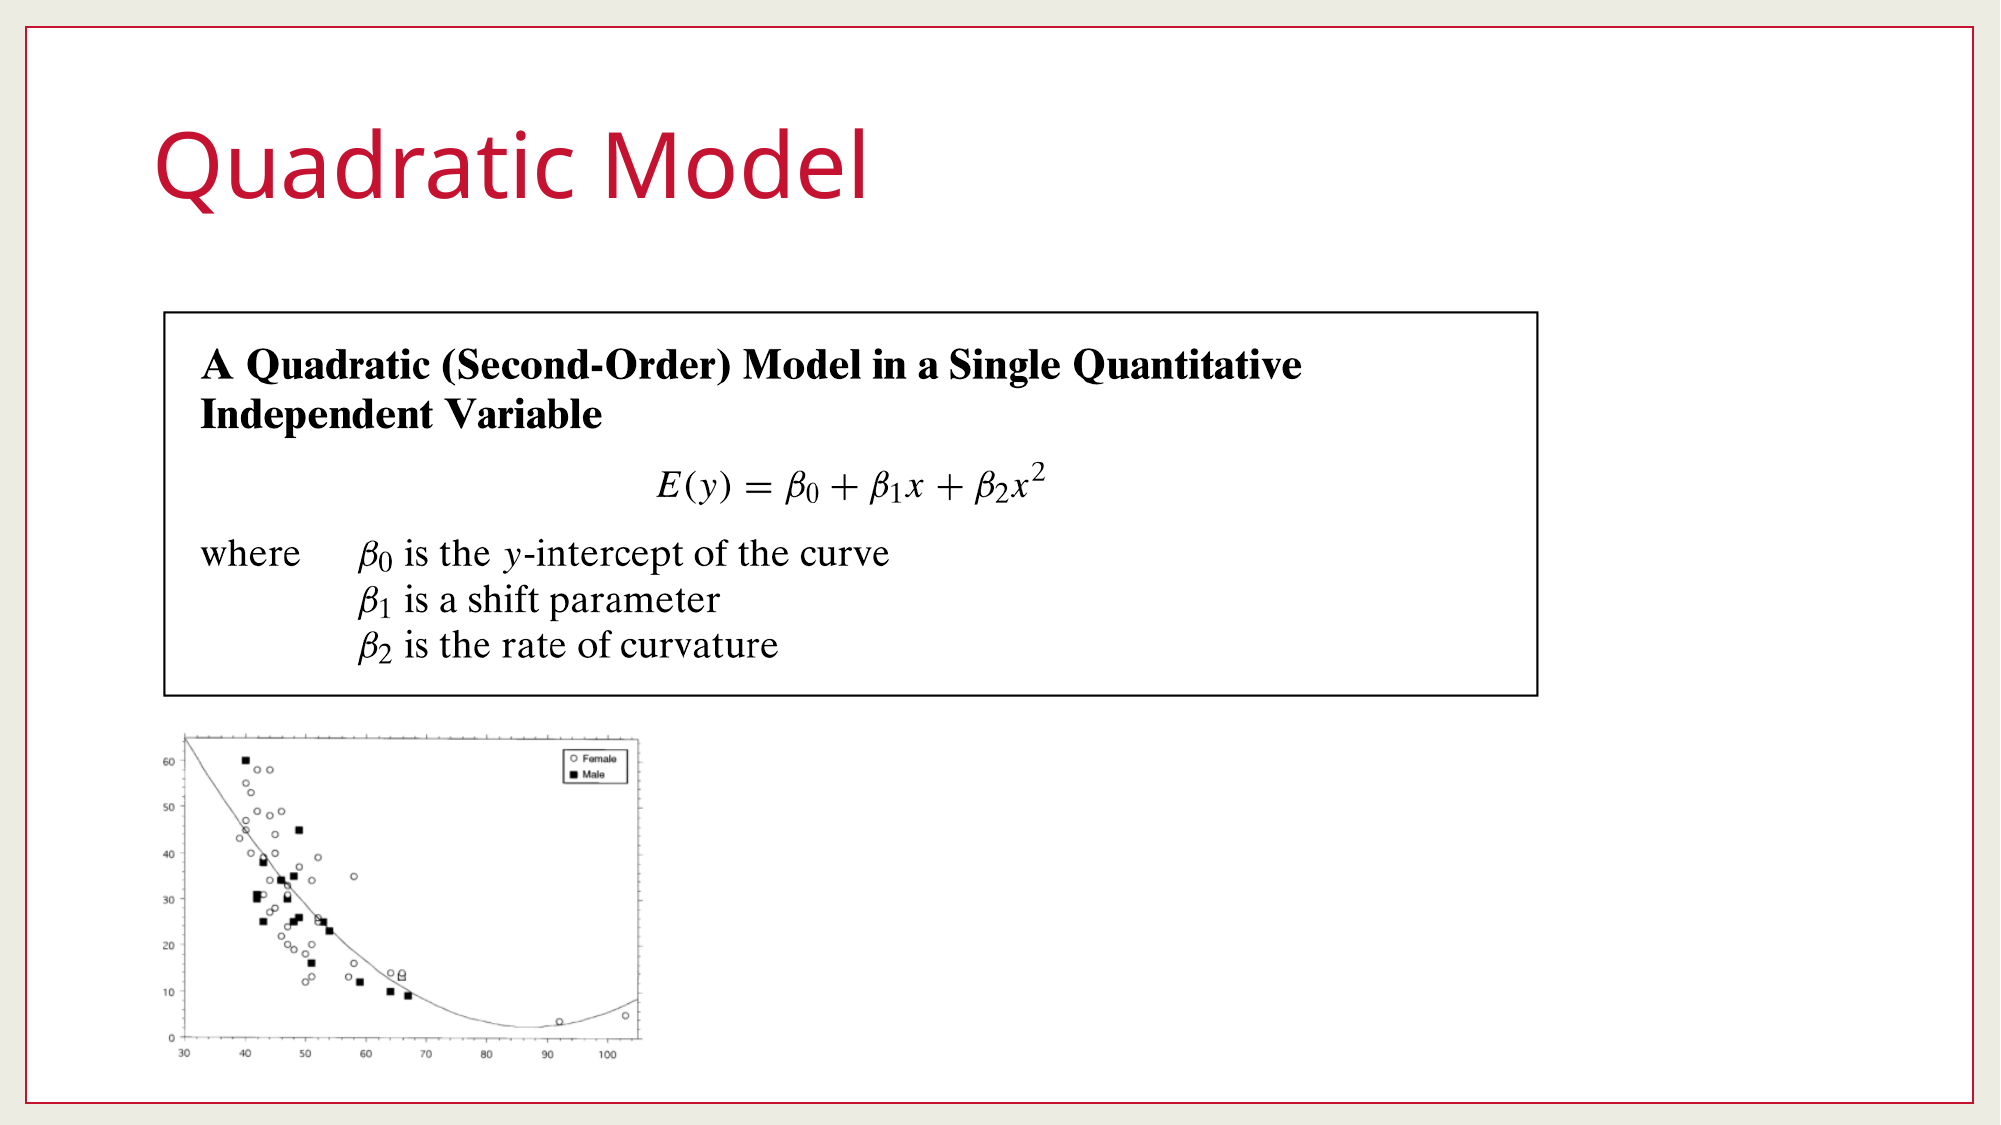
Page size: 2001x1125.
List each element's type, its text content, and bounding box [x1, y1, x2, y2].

title Quadratic Model [137, 59, 1945, 278]
picture [157, 727, 655, 1069]
picture [152, 302, 1547, 703]
